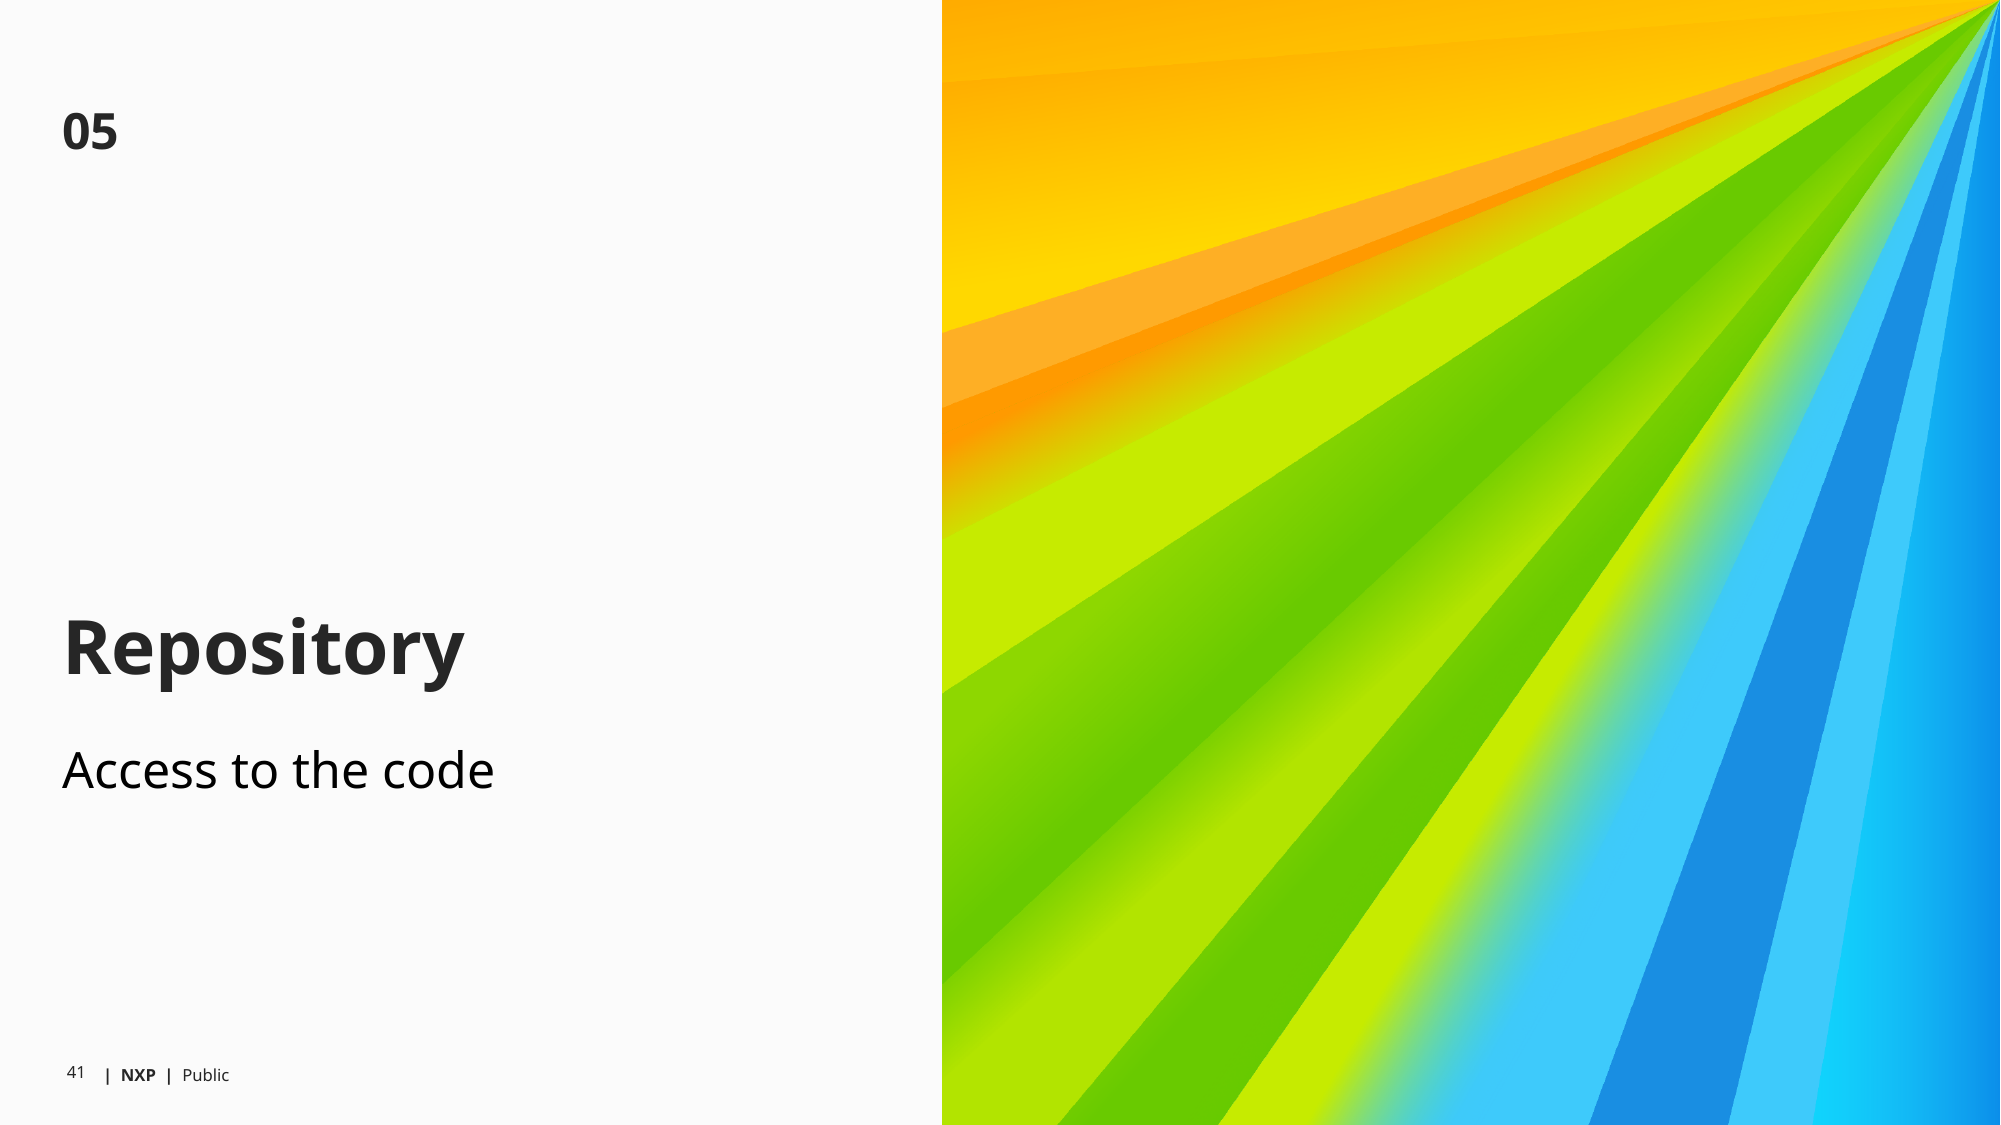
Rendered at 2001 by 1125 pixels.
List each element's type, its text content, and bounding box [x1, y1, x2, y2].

picture [942, 0, 2000, 1125]
list Access to the code [62, 738, 757, 878]
title Repository [62, 299, 757, 690]
list 05 [62, 79, 186, 160]
